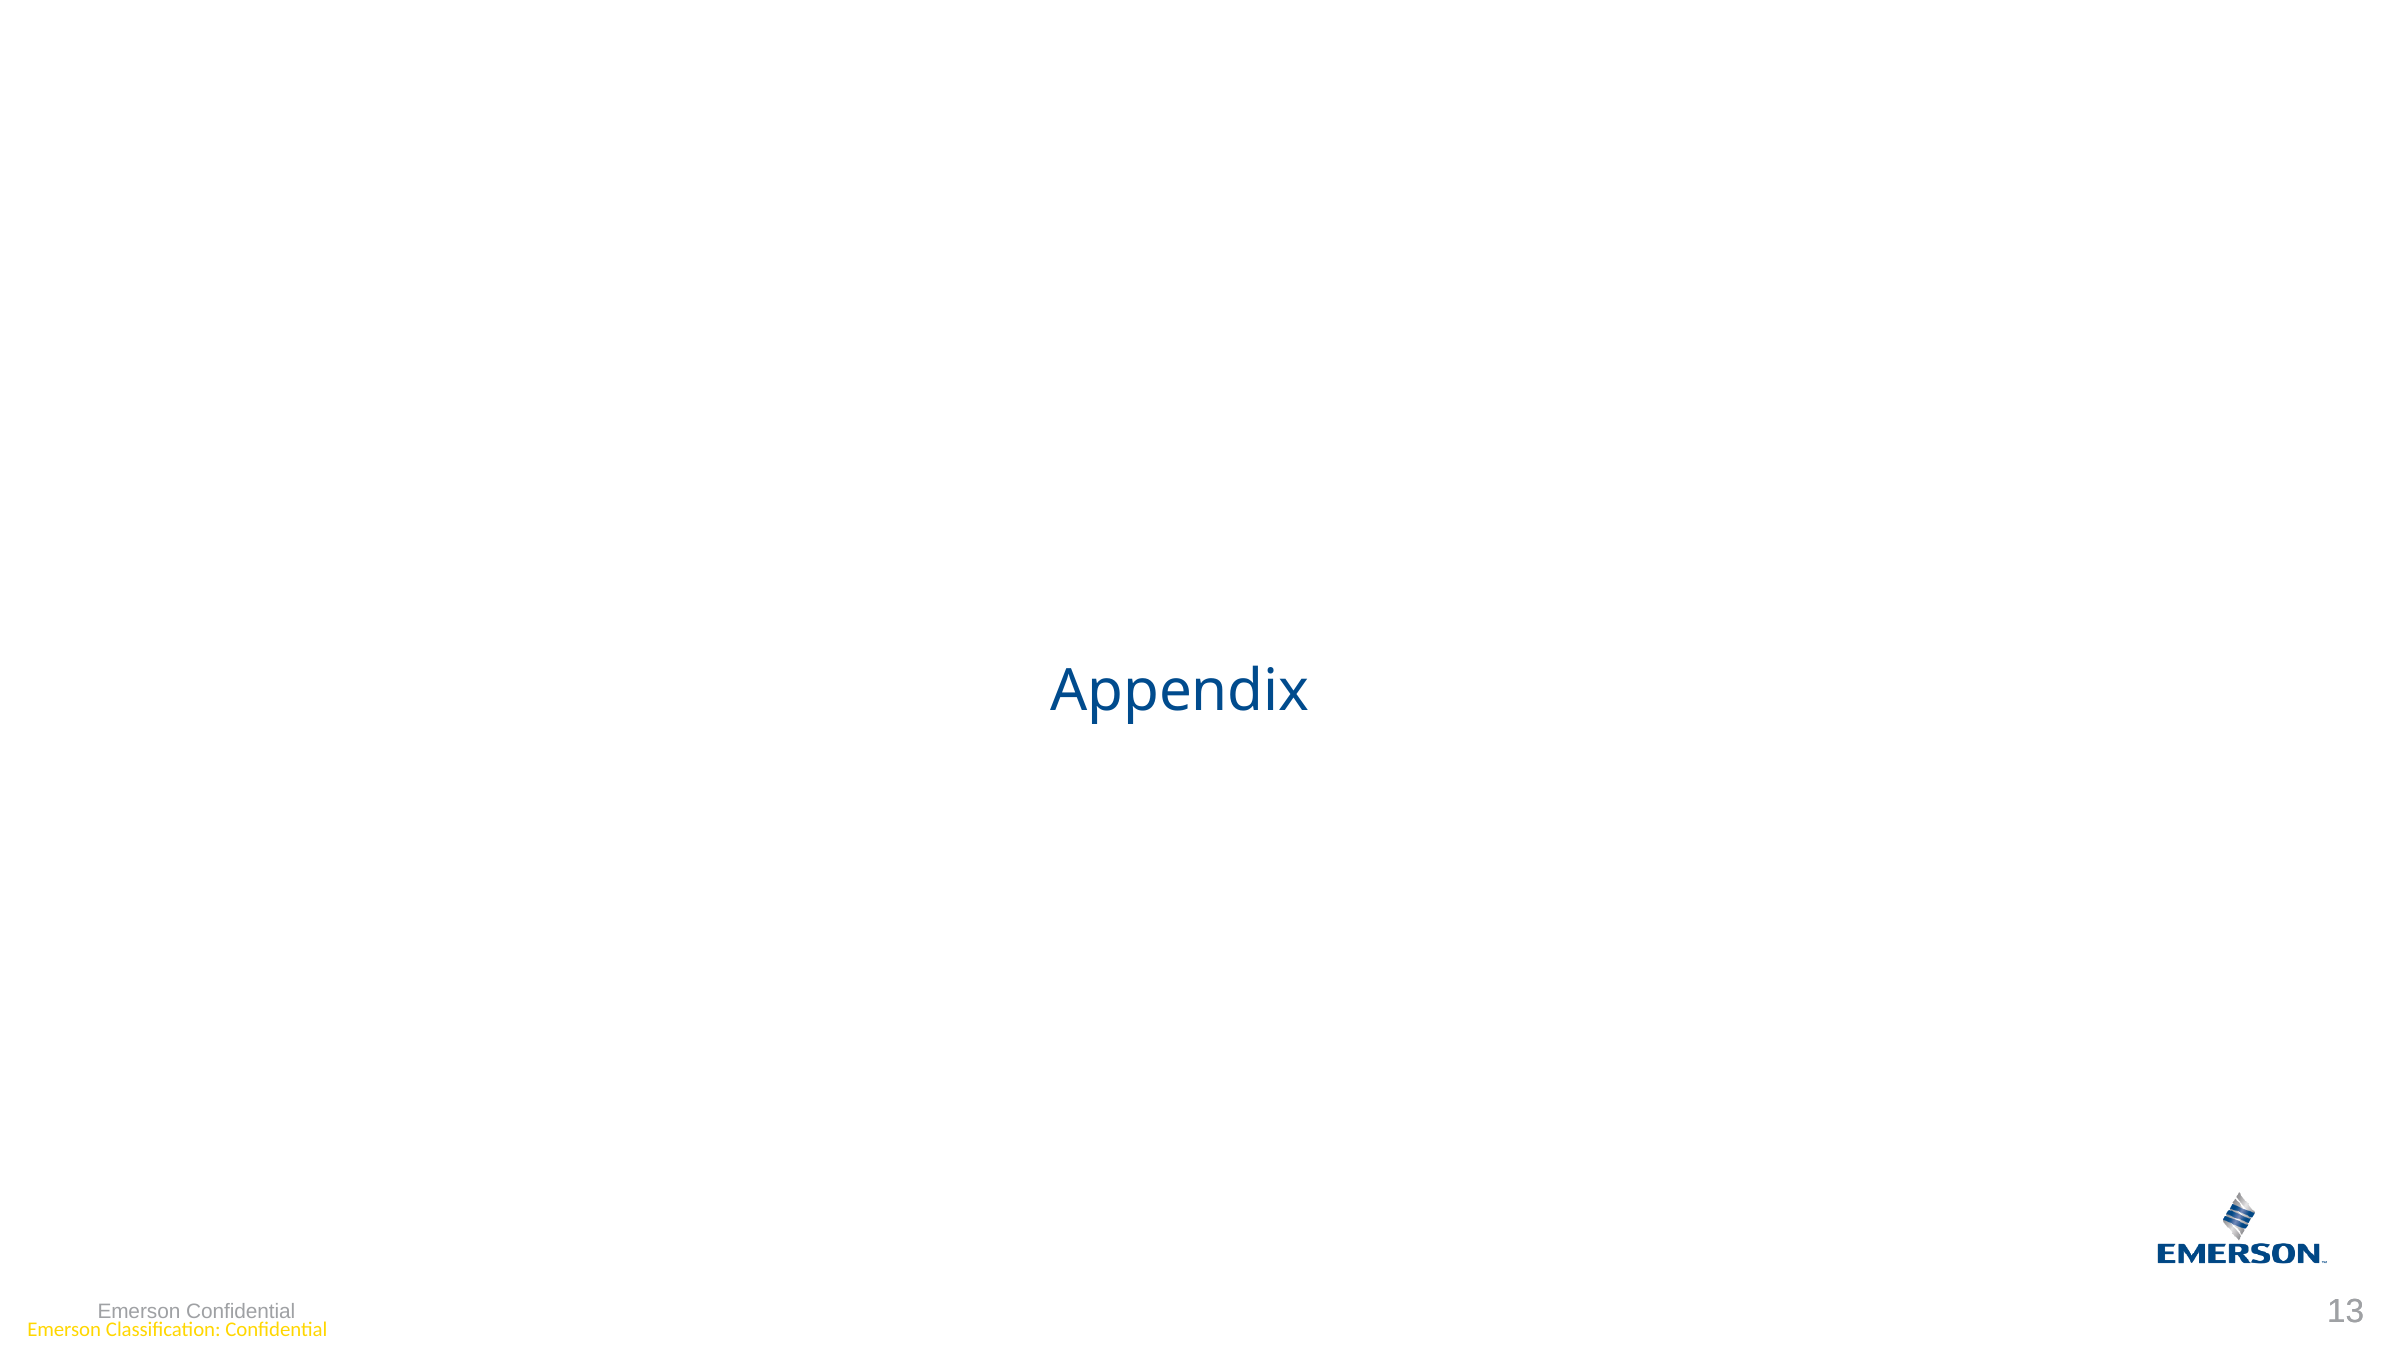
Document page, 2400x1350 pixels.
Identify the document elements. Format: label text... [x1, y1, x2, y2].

title Appendix [62, 567, 2298, 735]
footer Emerson Confidential [82, 1289, 312, 1330]
picture [2149, 1184, 2332, 1271]
